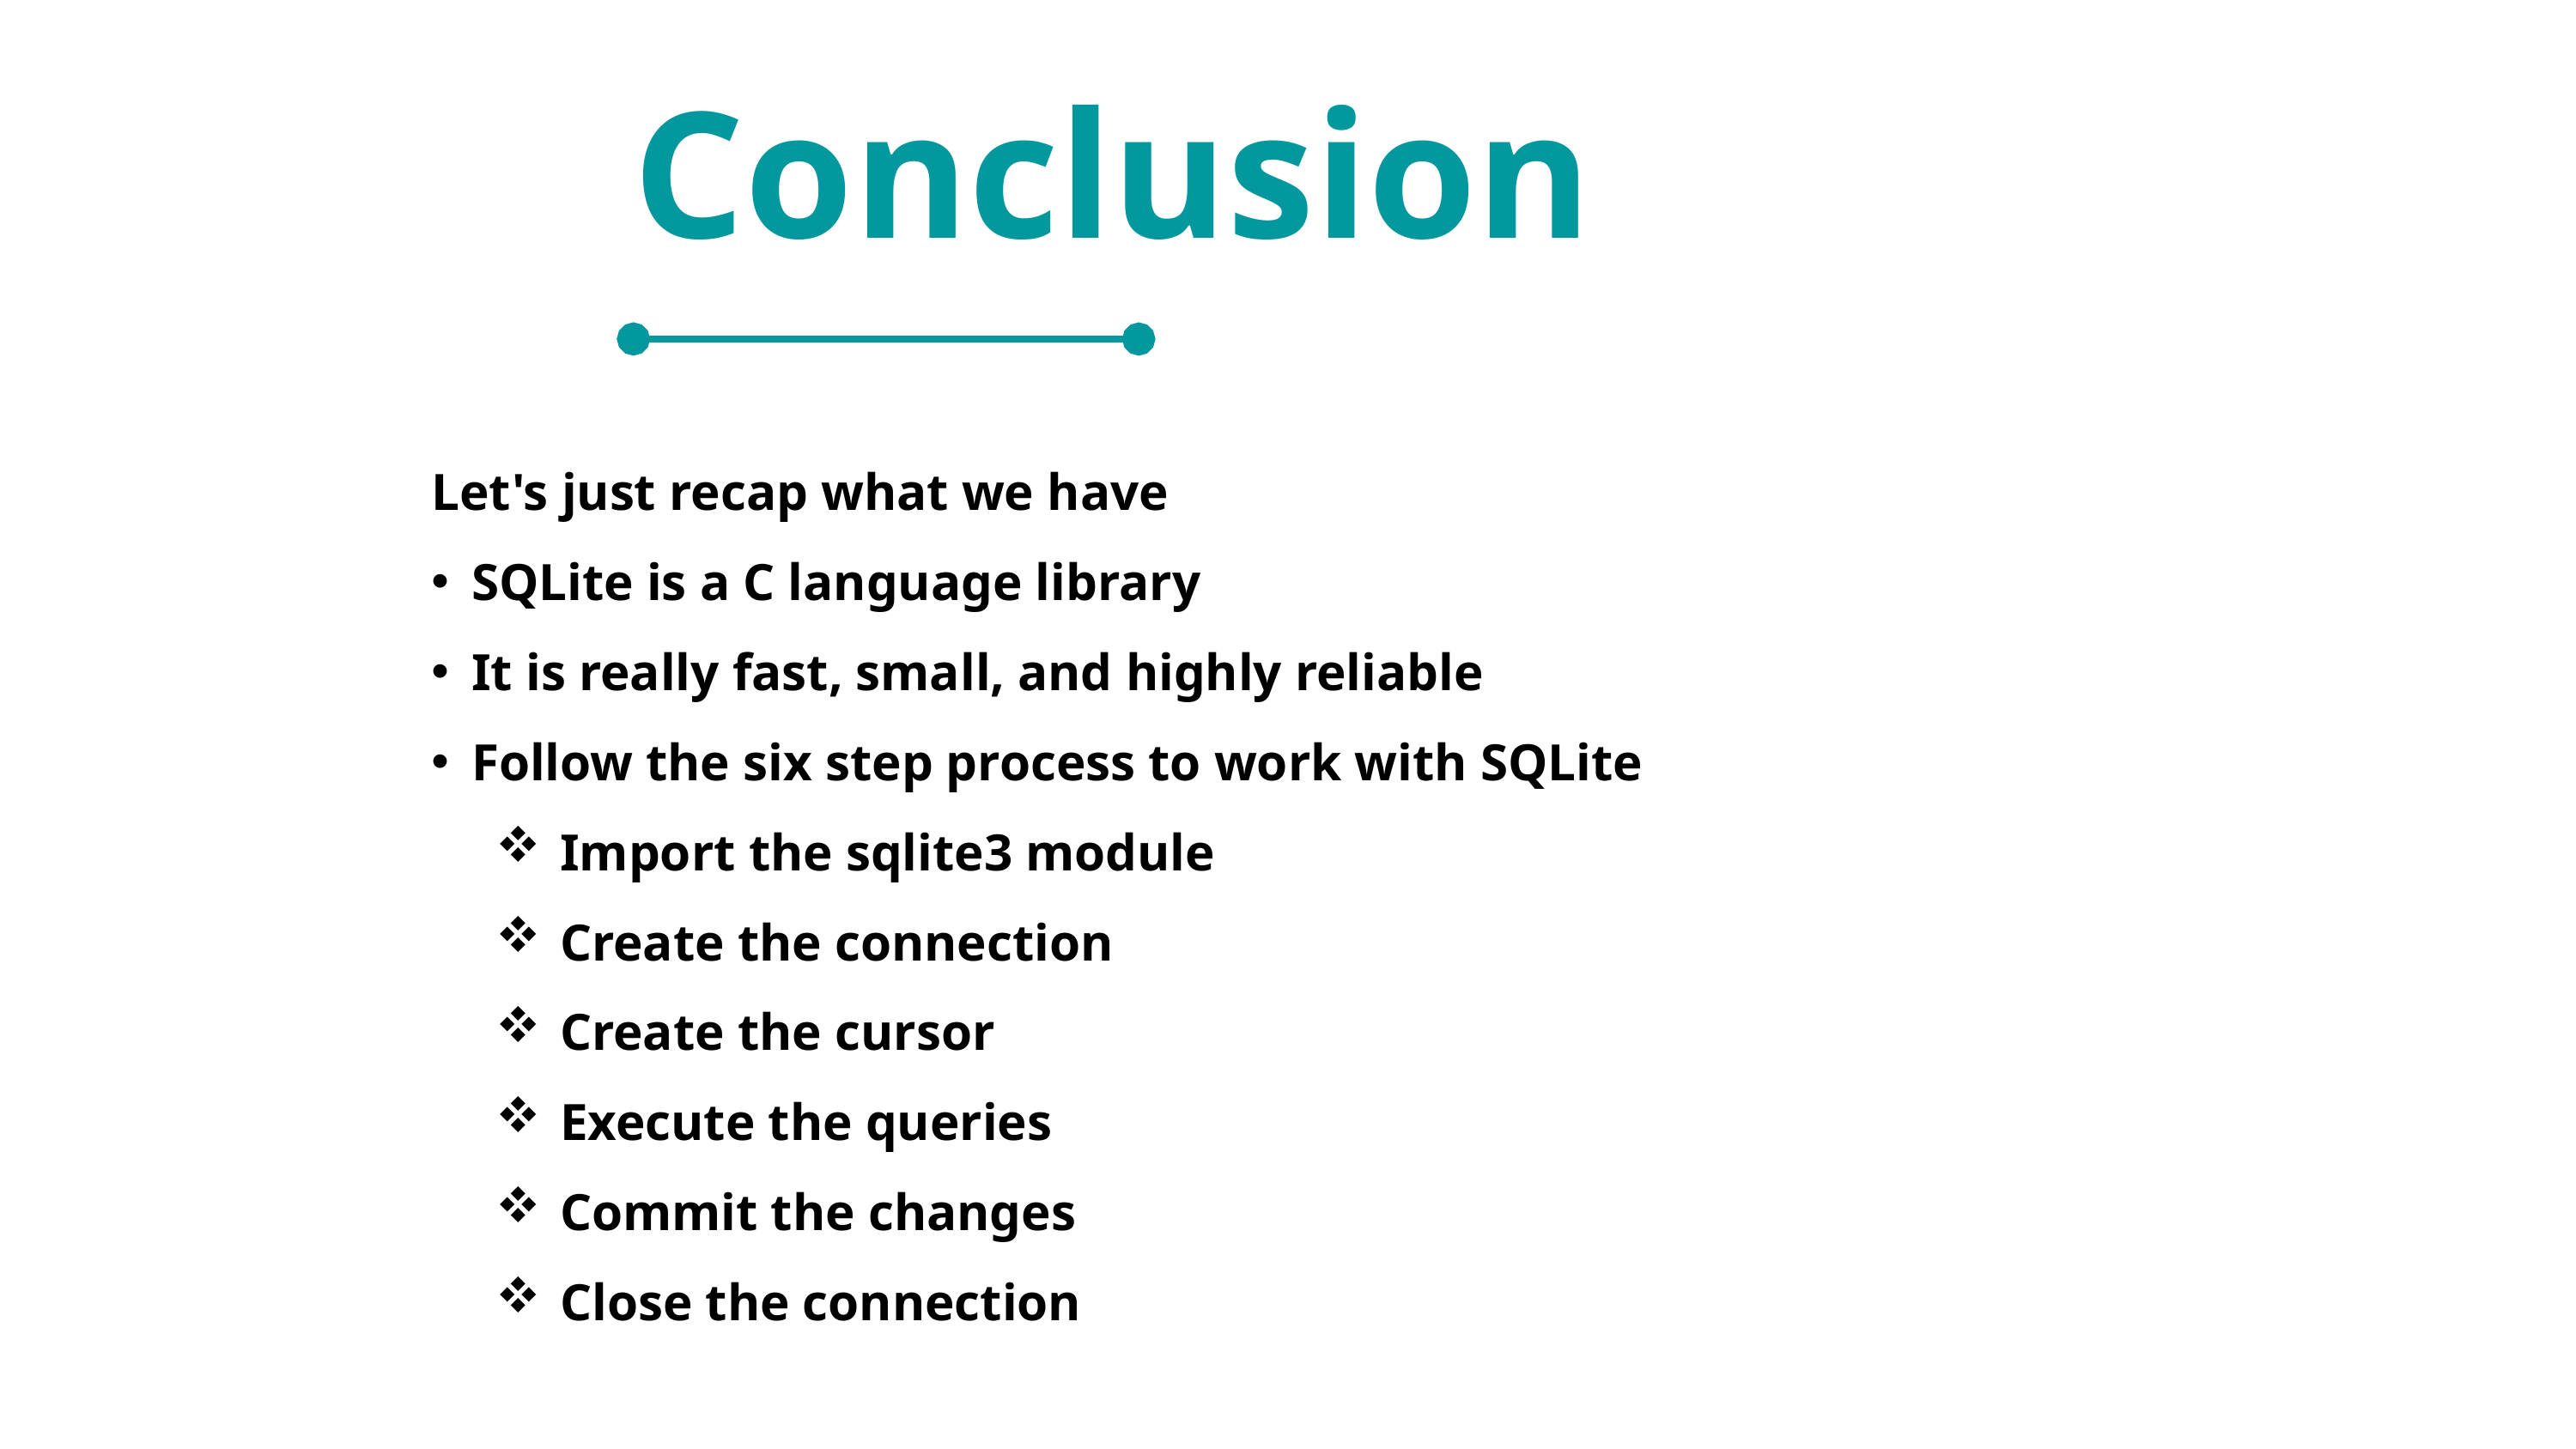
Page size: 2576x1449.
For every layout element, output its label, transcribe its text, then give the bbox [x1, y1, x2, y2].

text_box Conclusion [633, 100, 1951, 274]
text_box [624, 330, 1148, 349]
text_box Let's just recap what we have SQLite is a C language library It is really fast, small, and highly reliable Follow the six step process to work with SQLite Import the sqlite3 module Create the connection Create the cursor Execute the queries Commit the changes Close the connection [418, 423, 2351, 1337]
